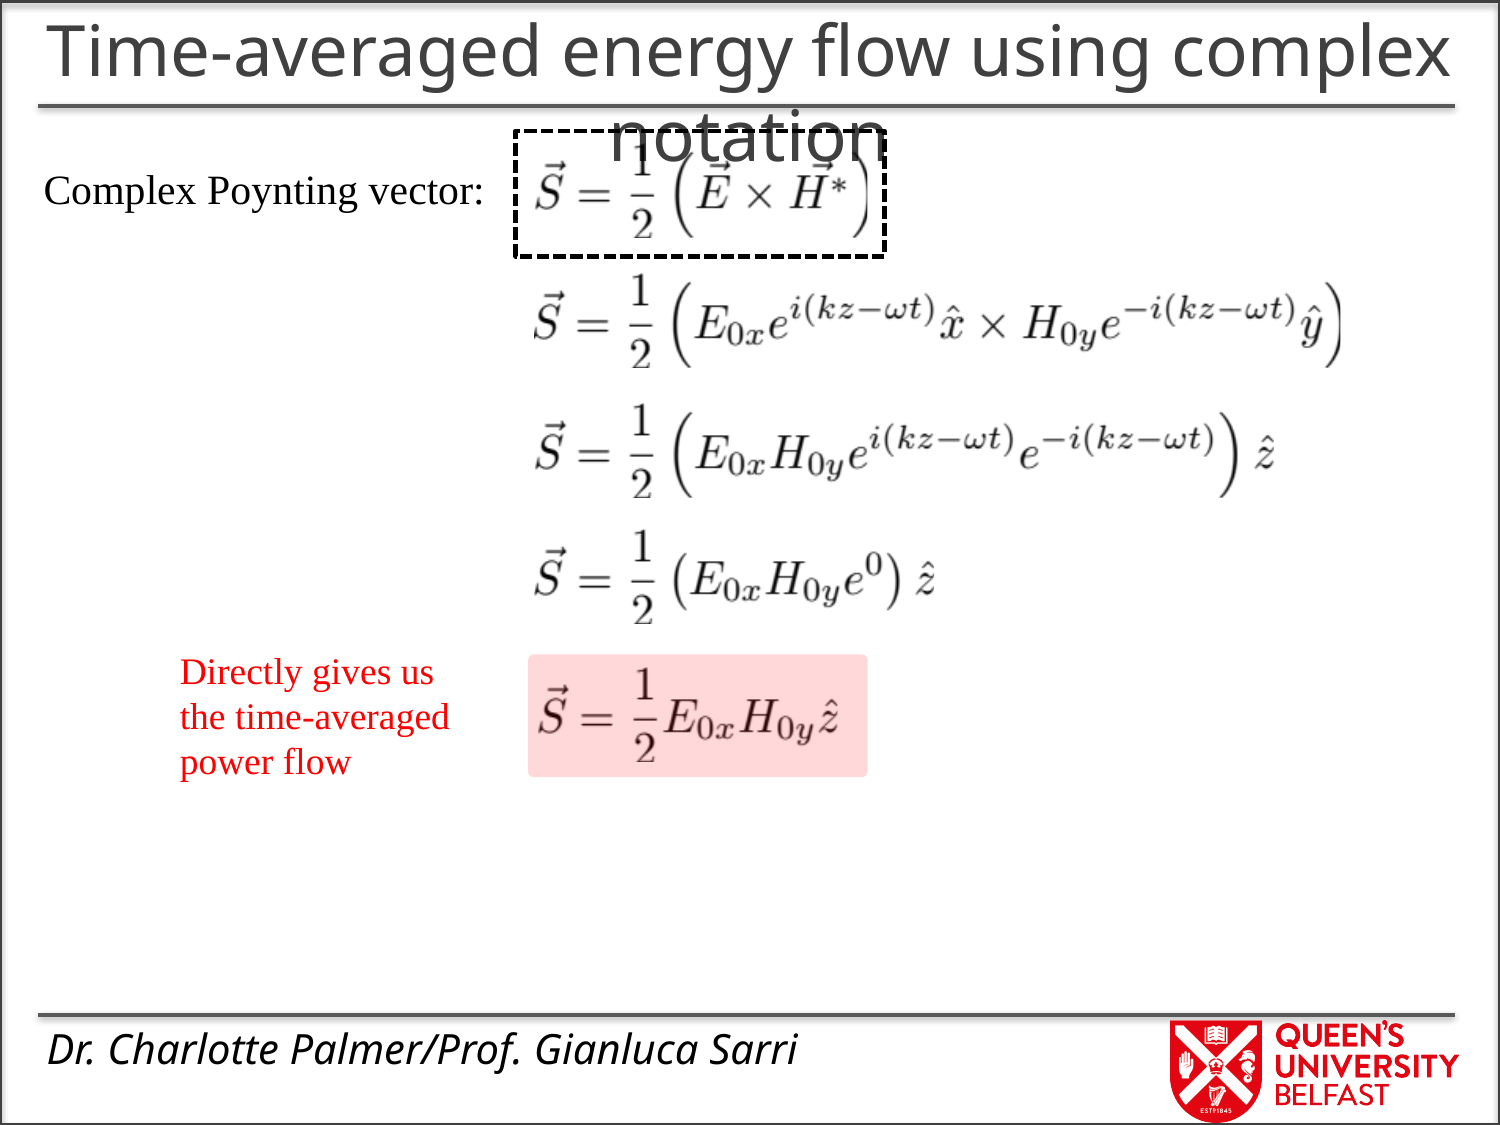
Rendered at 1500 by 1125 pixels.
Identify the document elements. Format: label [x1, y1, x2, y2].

text_box [0, 0, 1500, 1125]
picture [533, 143, 868, 238]
picture [533, 273, 1341, 368]
picture [533, 528, 935, 624]
picture [537, 666, 838, 762]
picture [533, 403, 1274, 498]
picture [1170, 1019, 1459, 1123]
